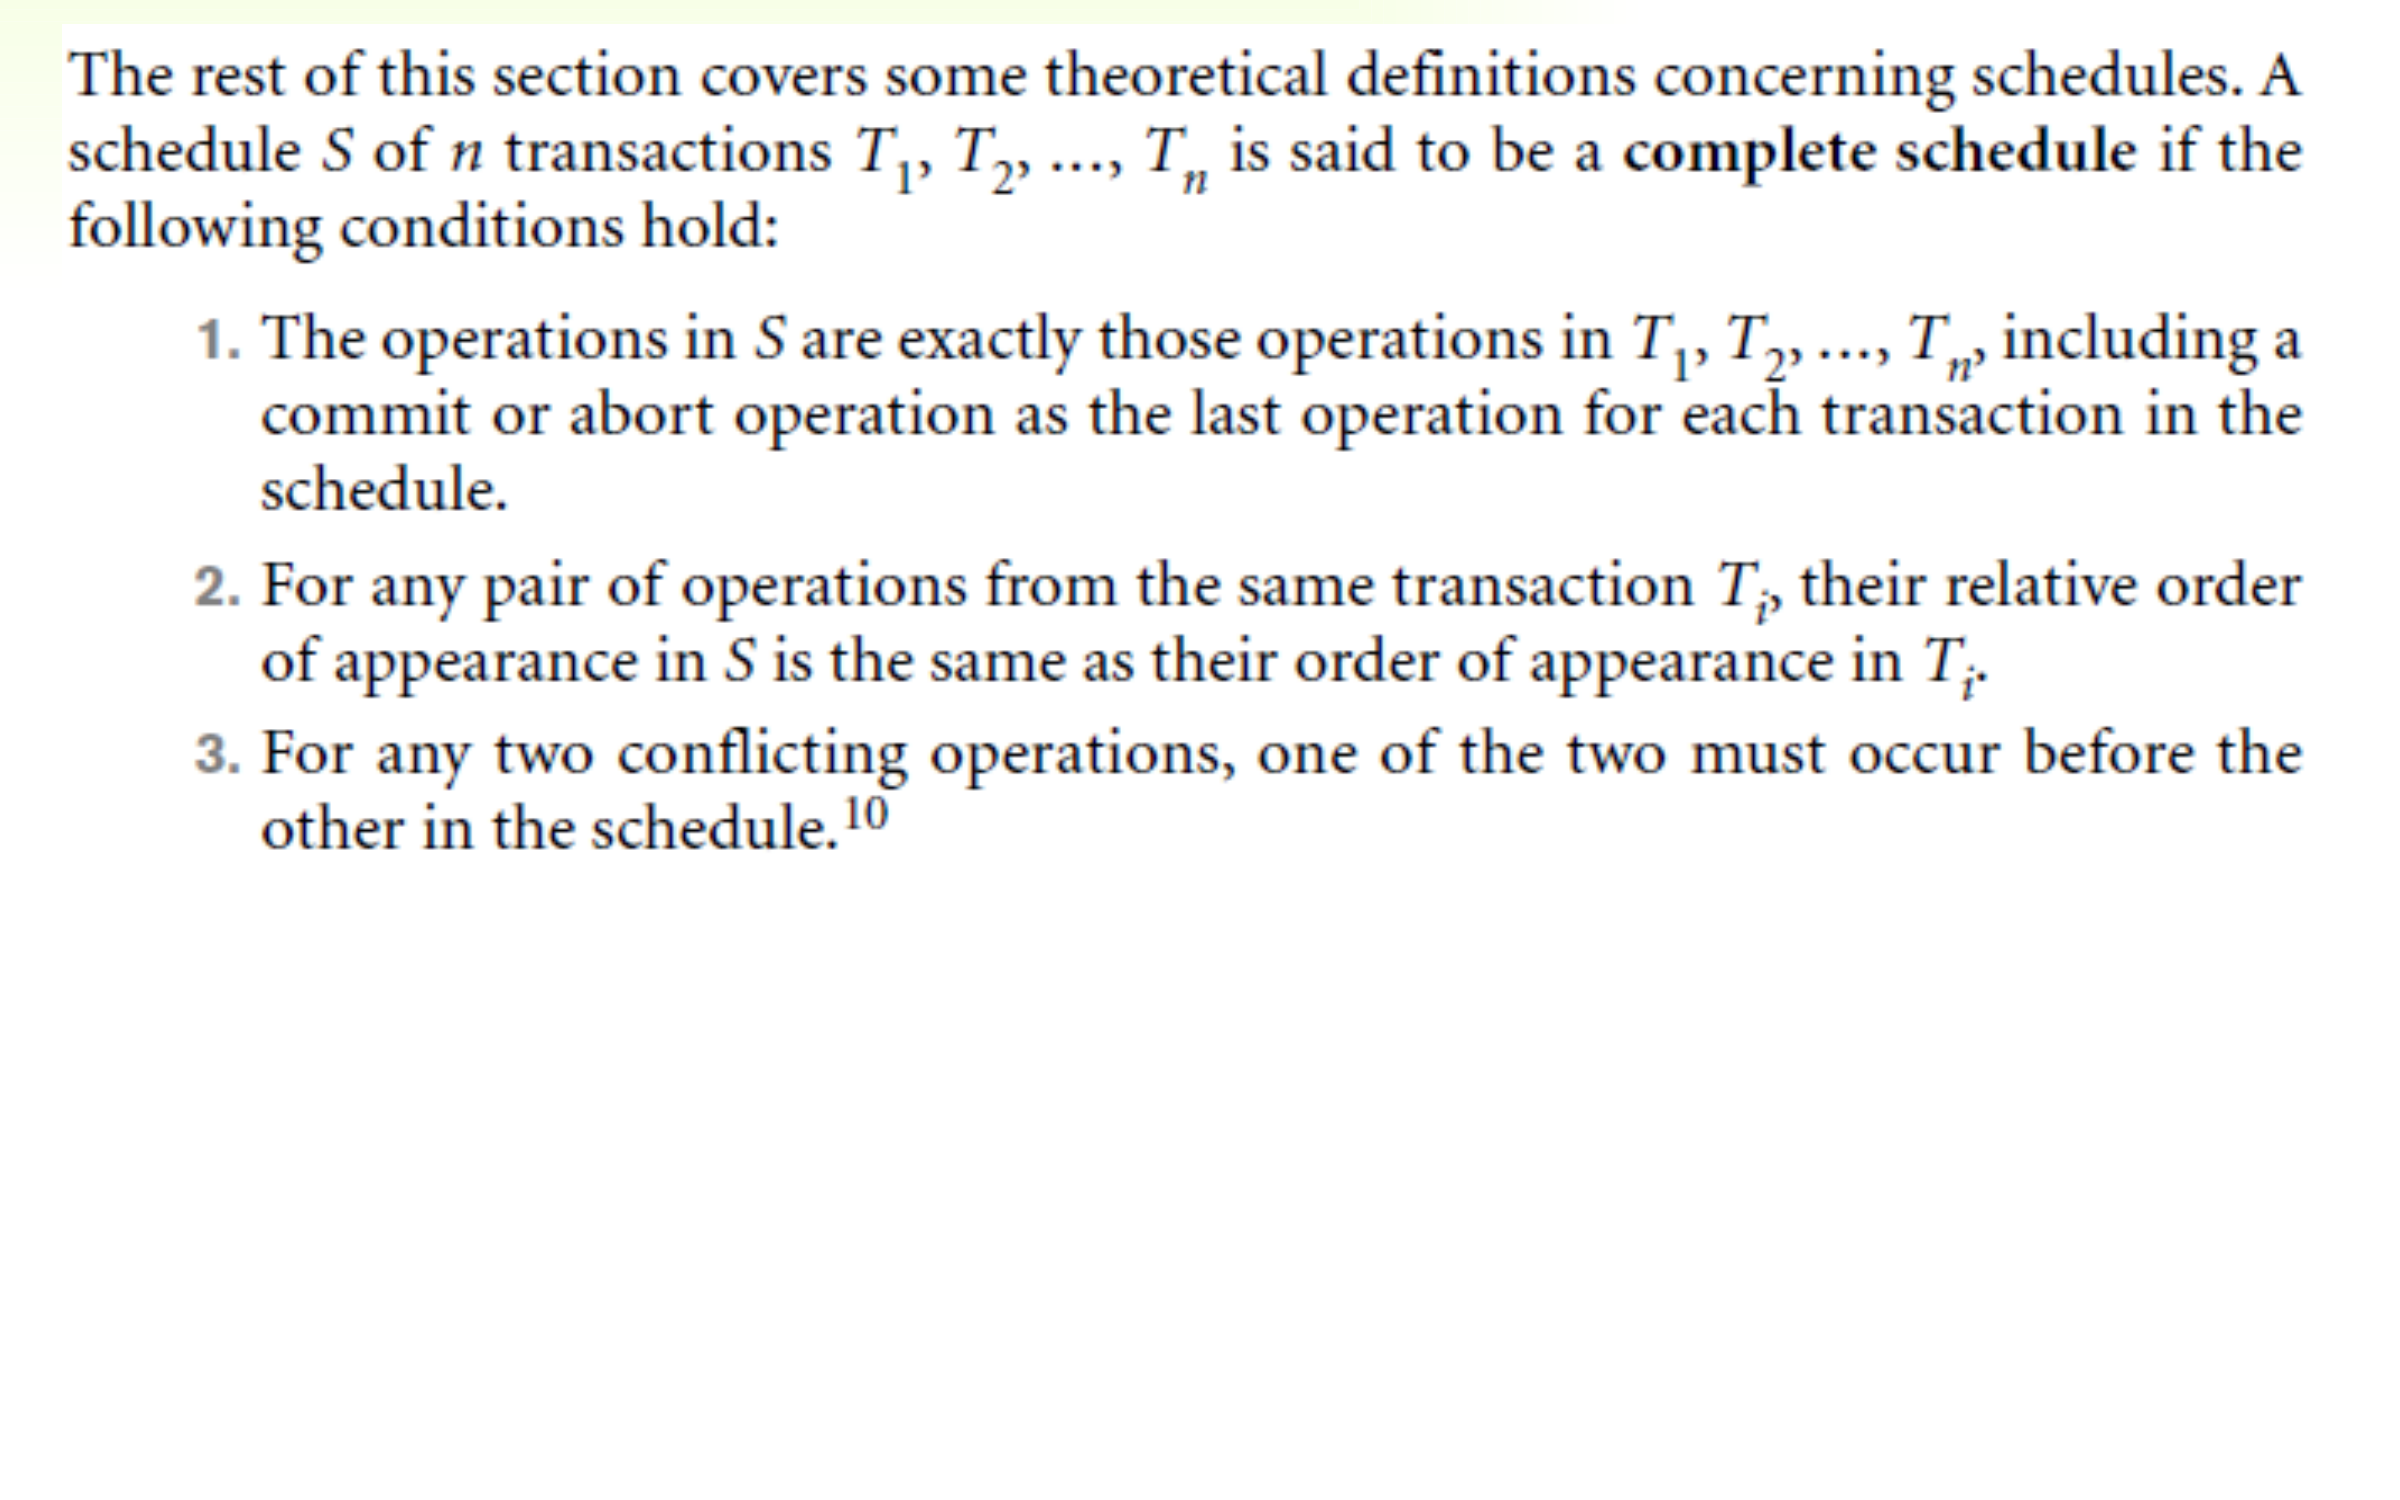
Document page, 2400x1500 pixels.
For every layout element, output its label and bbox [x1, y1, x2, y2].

picture [62, 24, 2338, 863]
